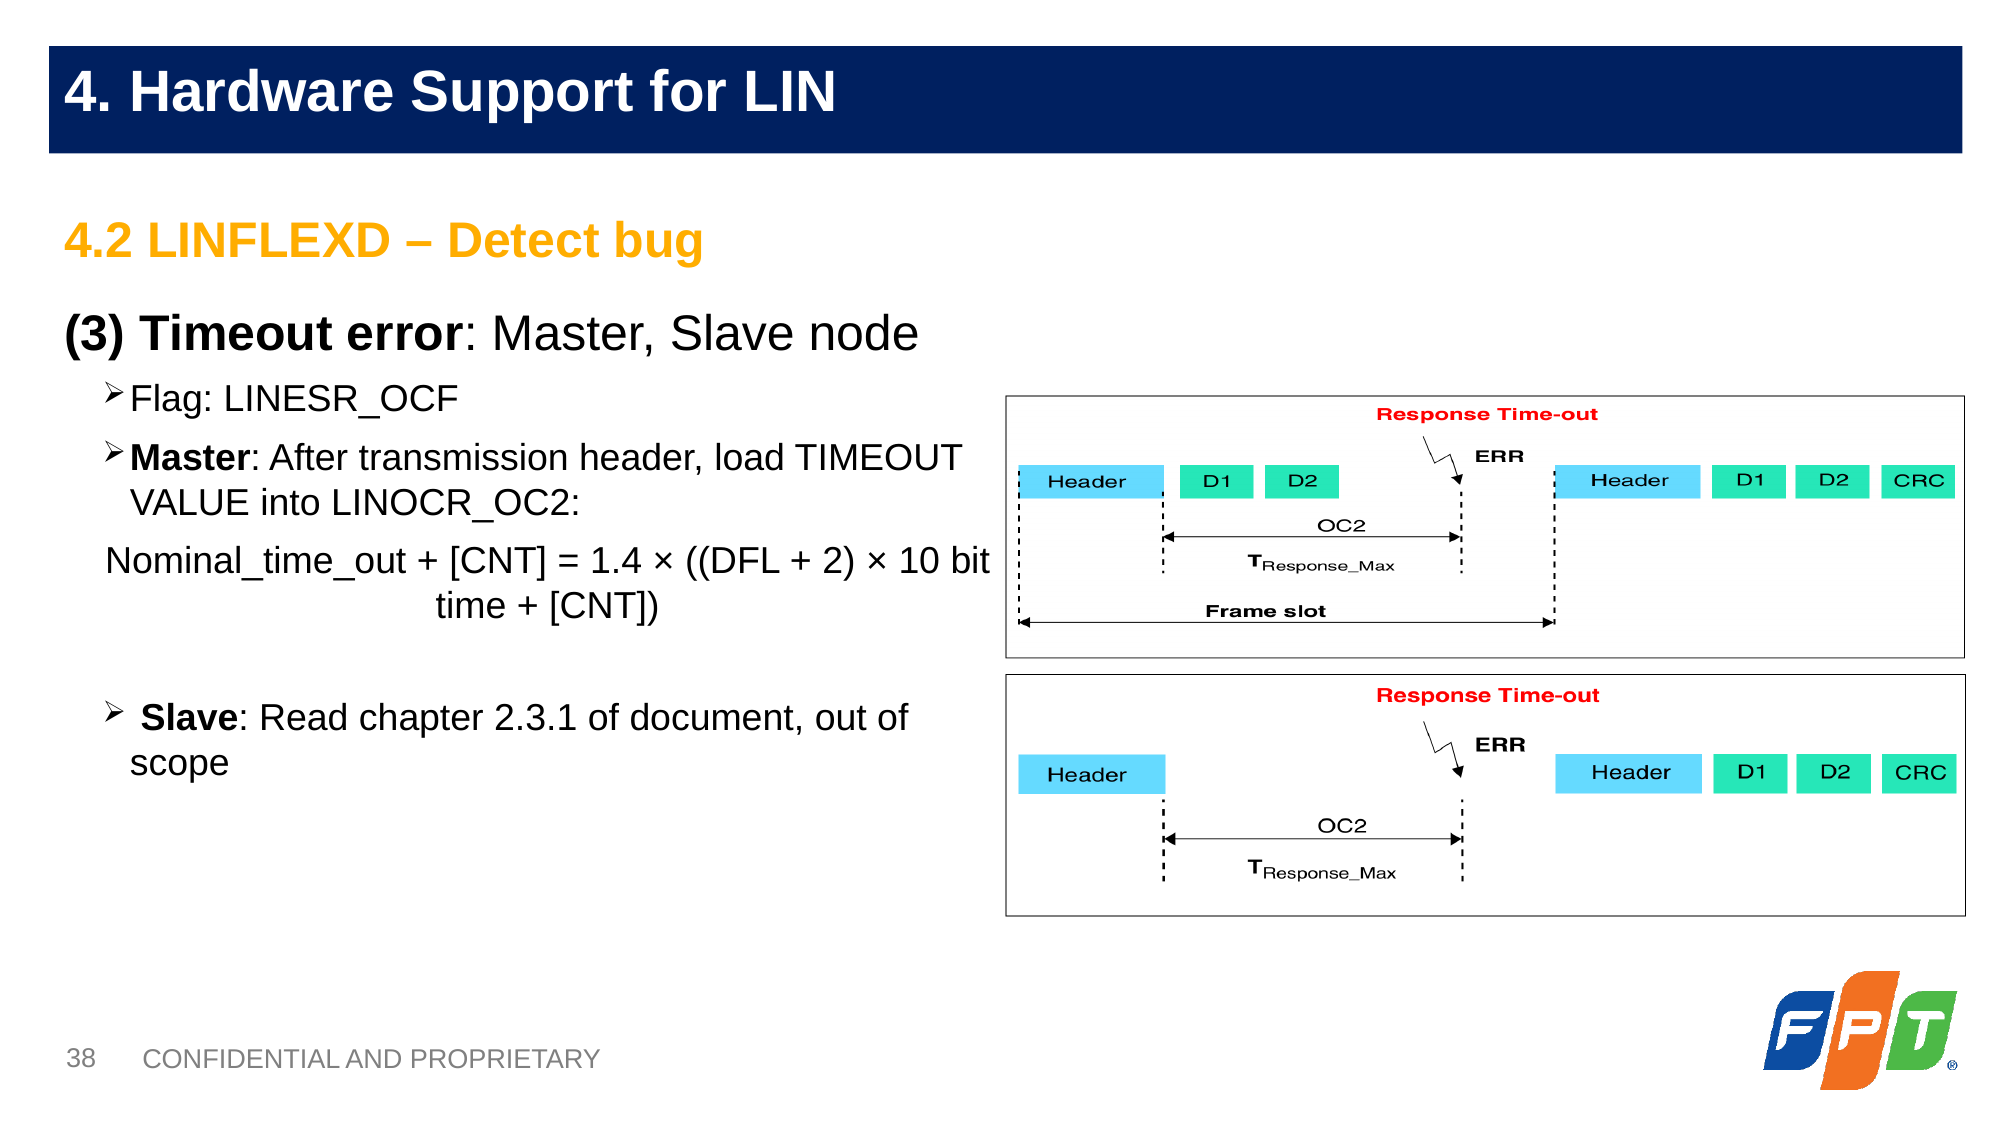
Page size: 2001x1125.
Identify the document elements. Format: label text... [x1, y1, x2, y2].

picture [1760, 970, 1958, 1091]
list (3) Timeout error: Master, Slave node Flag: LINESR_OCF Master: After transmission header, load TIMEOUT VALUE into LINOCR_OC2: Nominal_time_out + [CNT] = 1.4 × ((DFL + 2) × 10 bit time + [CNT]) Slave: Read chapter 2.3.1 of document, out of scope [49, 292, 1009, 942]
picture [1002, 394, 1968, 659]
list 4.2 LINFLEXD – Detect bug [49, 183, 1004, 292]
picture [1003, 670, 1968, 919]
